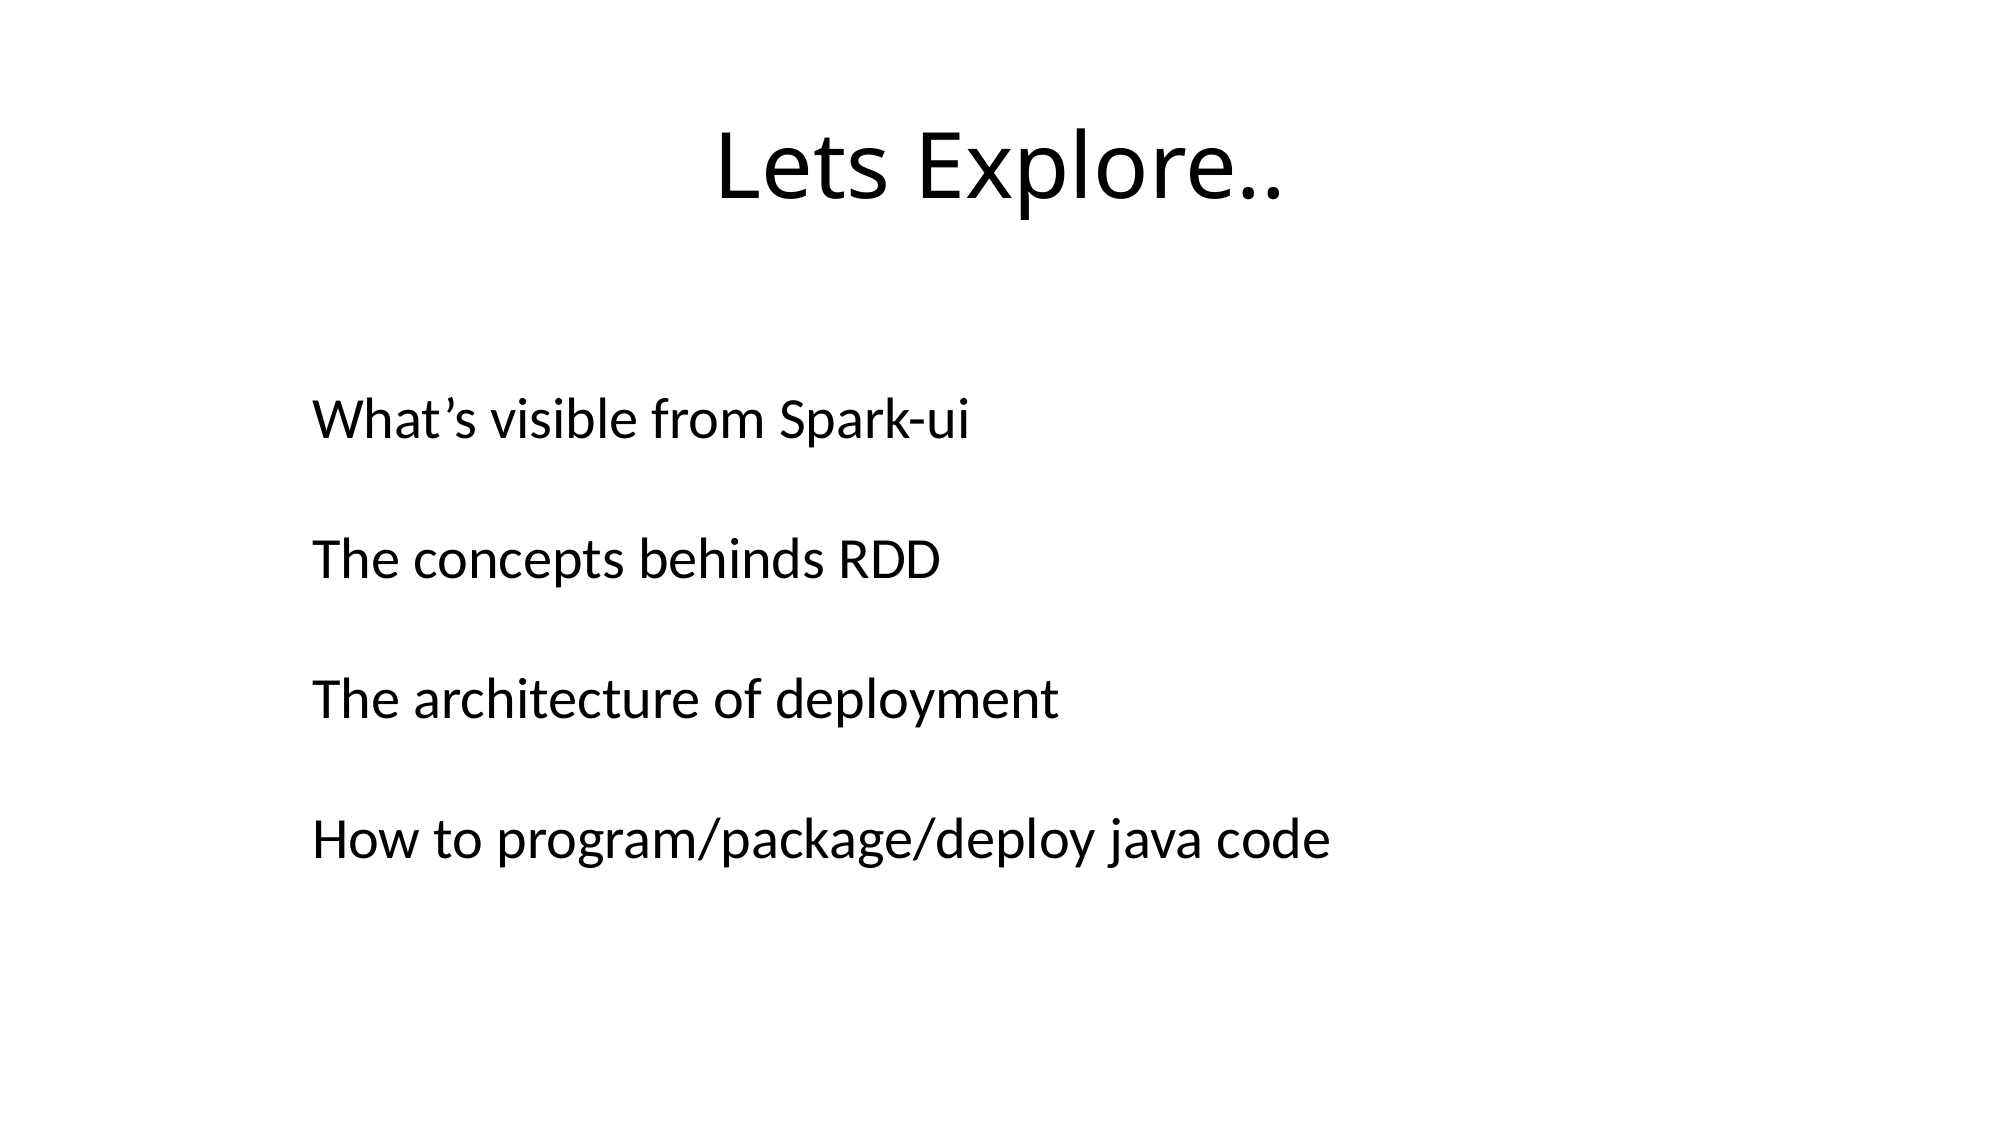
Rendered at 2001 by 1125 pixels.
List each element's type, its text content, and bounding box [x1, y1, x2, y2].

title Lets Explore.. [137, 59, 1863, 278]
text_box What’s visible from Spark-ui The concepts behinds RDD The architecture of deployment How to program/package/deploy java code [297, 372, 1440, 878]
